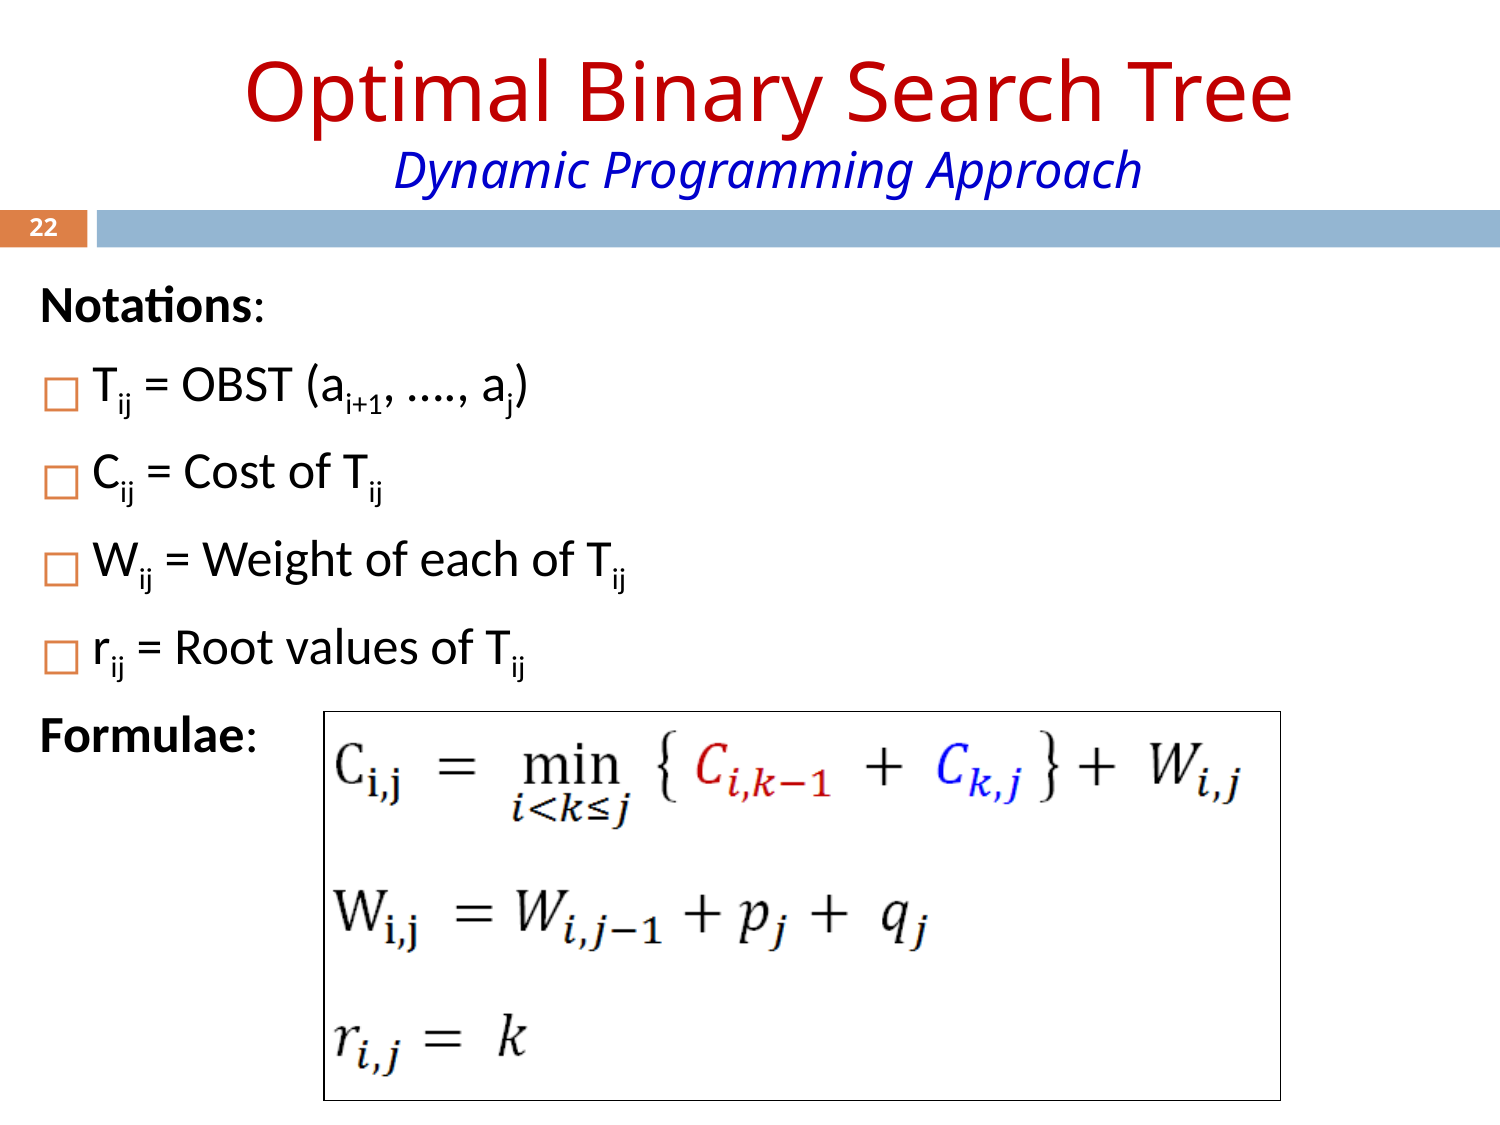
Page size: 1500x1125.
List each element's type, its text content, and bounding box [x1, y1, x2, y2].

title Optimal Binary Search Tree Dynamic Programming Approach [100, 144, 1438, 200]
list Notations: Tij = OBST (ai+1, …., aj) Cij = Cost of Tij Wij = Weight of each of Tij rij = Root values of Tij Formulae: [24, 262, 1463, 738]
text_box [0, 0, 1500, 75]
title Optimal Binary Search Tree Dynamic Programming Approach [100, 75, 1438, 143]
slide_number 22 [0, 208, 88, 249]
picture [324, 712, 1280, 1101]
